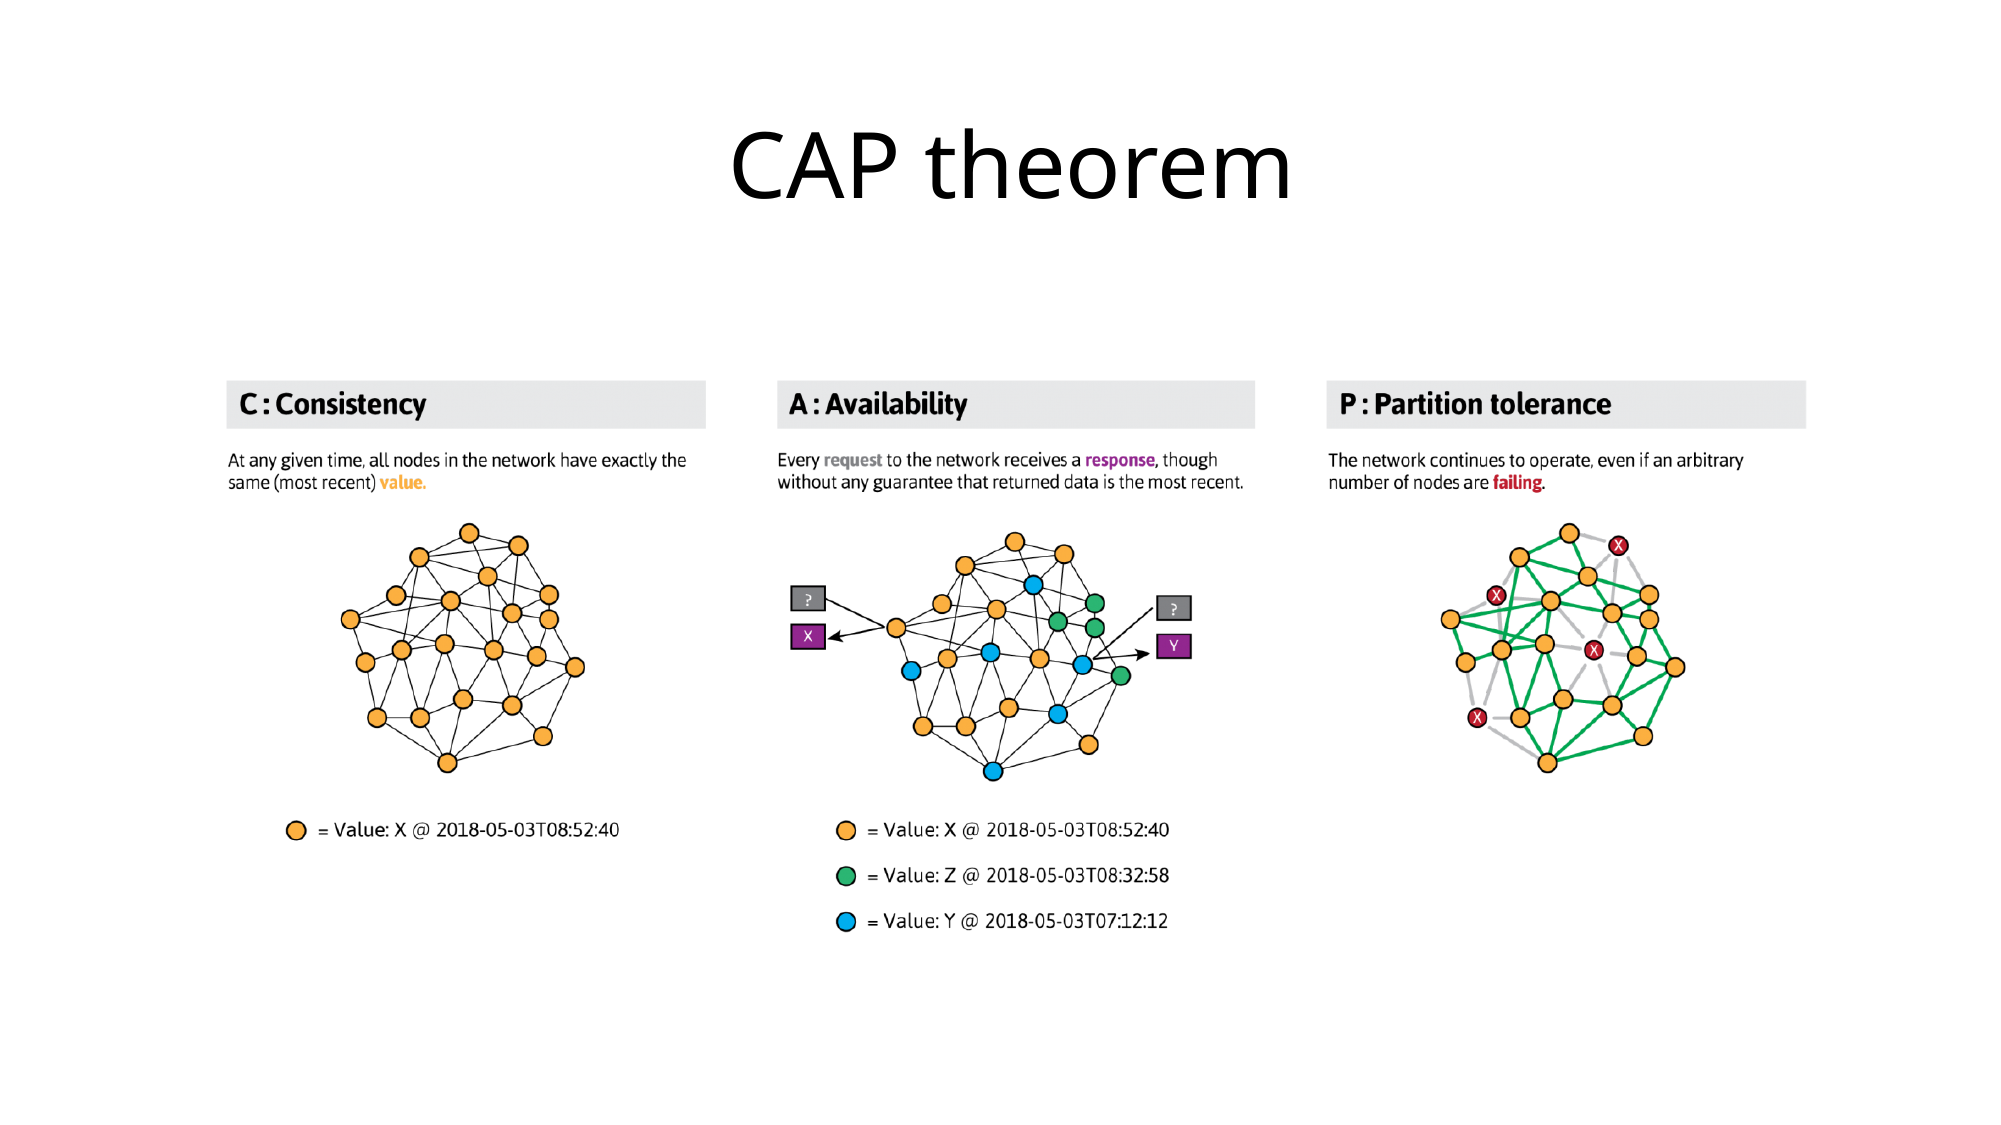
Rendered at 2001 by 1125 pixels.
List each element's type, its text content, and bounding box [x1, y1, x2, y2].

picture [203, 356, 1829, 979]
title CAP theorem [137, 59, 1863, 278]
